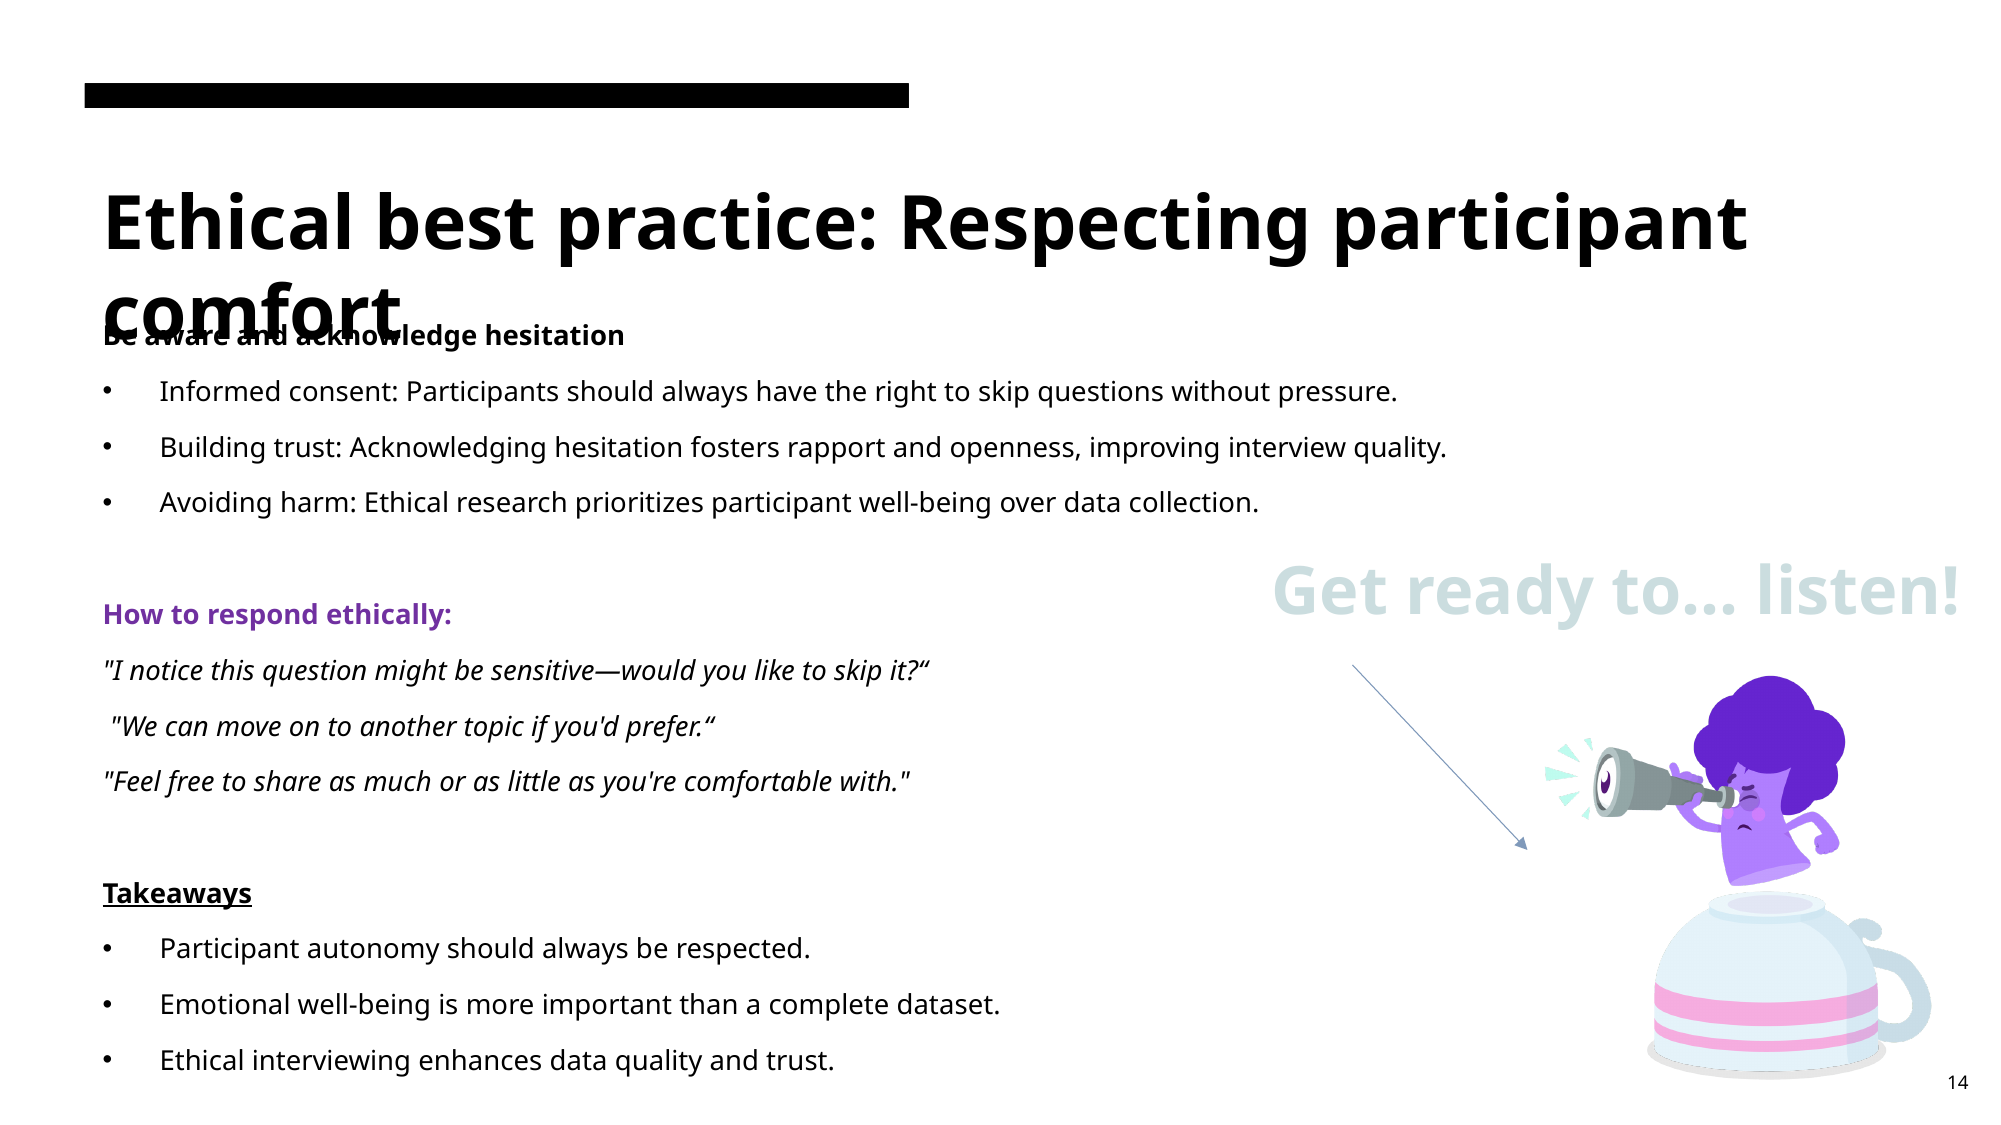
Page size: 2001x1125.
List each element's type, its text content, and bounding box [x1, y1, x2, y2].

text_box Ethical best practice: Respecting participant comfort [87, 167, 1970, 362]
slide_number 14 [1879, 1053, 1984, 1114]
list Be aware and acknowledge hesitation Informed consent: Participants should always have the right to skip questions without pressure. Building trust: Acknowledging hesitation fosters rapport and openness, improving interview quality. Avoiding harm: Ethical research prioritizes participant well-being over data collection. How to respond ethically: "I notice this question might be sensitive—would you like to skip it?“ "We can move on to another topic if you'd prefer.“ "Feel free to share as much or as little as you're comfortable with." Takeaways Participant autonomy should always be respected. Emotional well-being is more important than a complete dataset. Ethical interviewing enhances data quality and trust. [87, 362, 1953, 1090]
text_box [1352, 664, 1528, 851]
text_box Get ready to… listen! [932, 540, 2000, 636]
picture [1527, 664, 1953, 1091]
